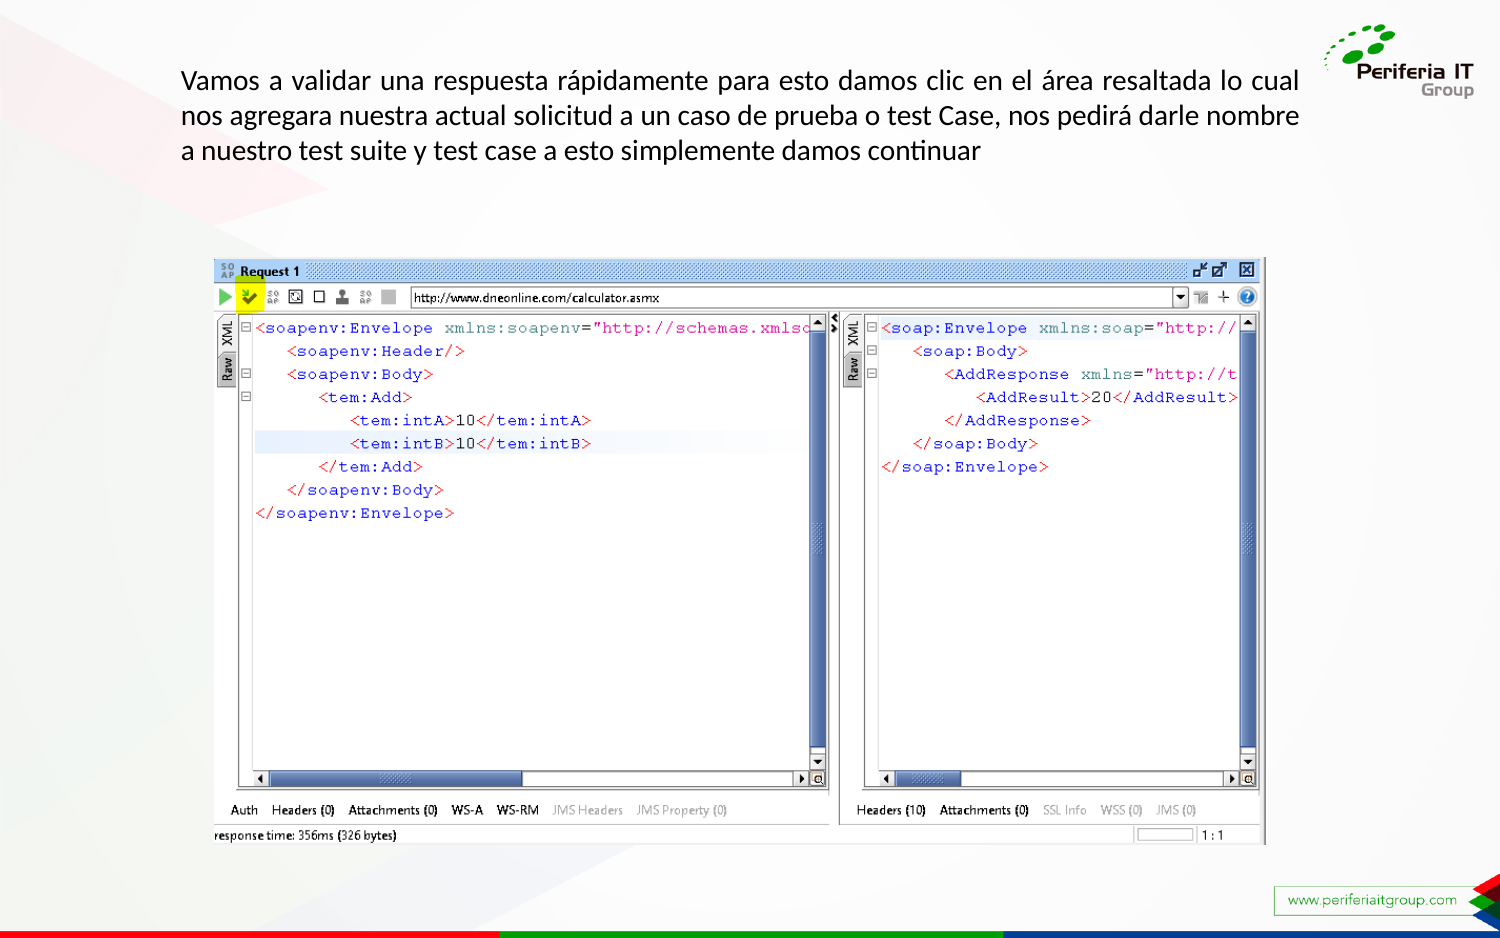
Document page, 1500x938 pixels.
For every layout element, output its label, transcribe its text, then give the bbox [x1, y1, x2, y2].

text_box Vamos a validar una respuesta rápidamente para esto damos clic en el área resaltada lo cual nos agregara nuestra actual solicitud a un caso de prueba o test Case, nos pedirá darle nombre a nuestro test suite y test case a esto simplemente damos continuar [166, 53, 1316, 175]
picture [0, 0, 1500, 938]
